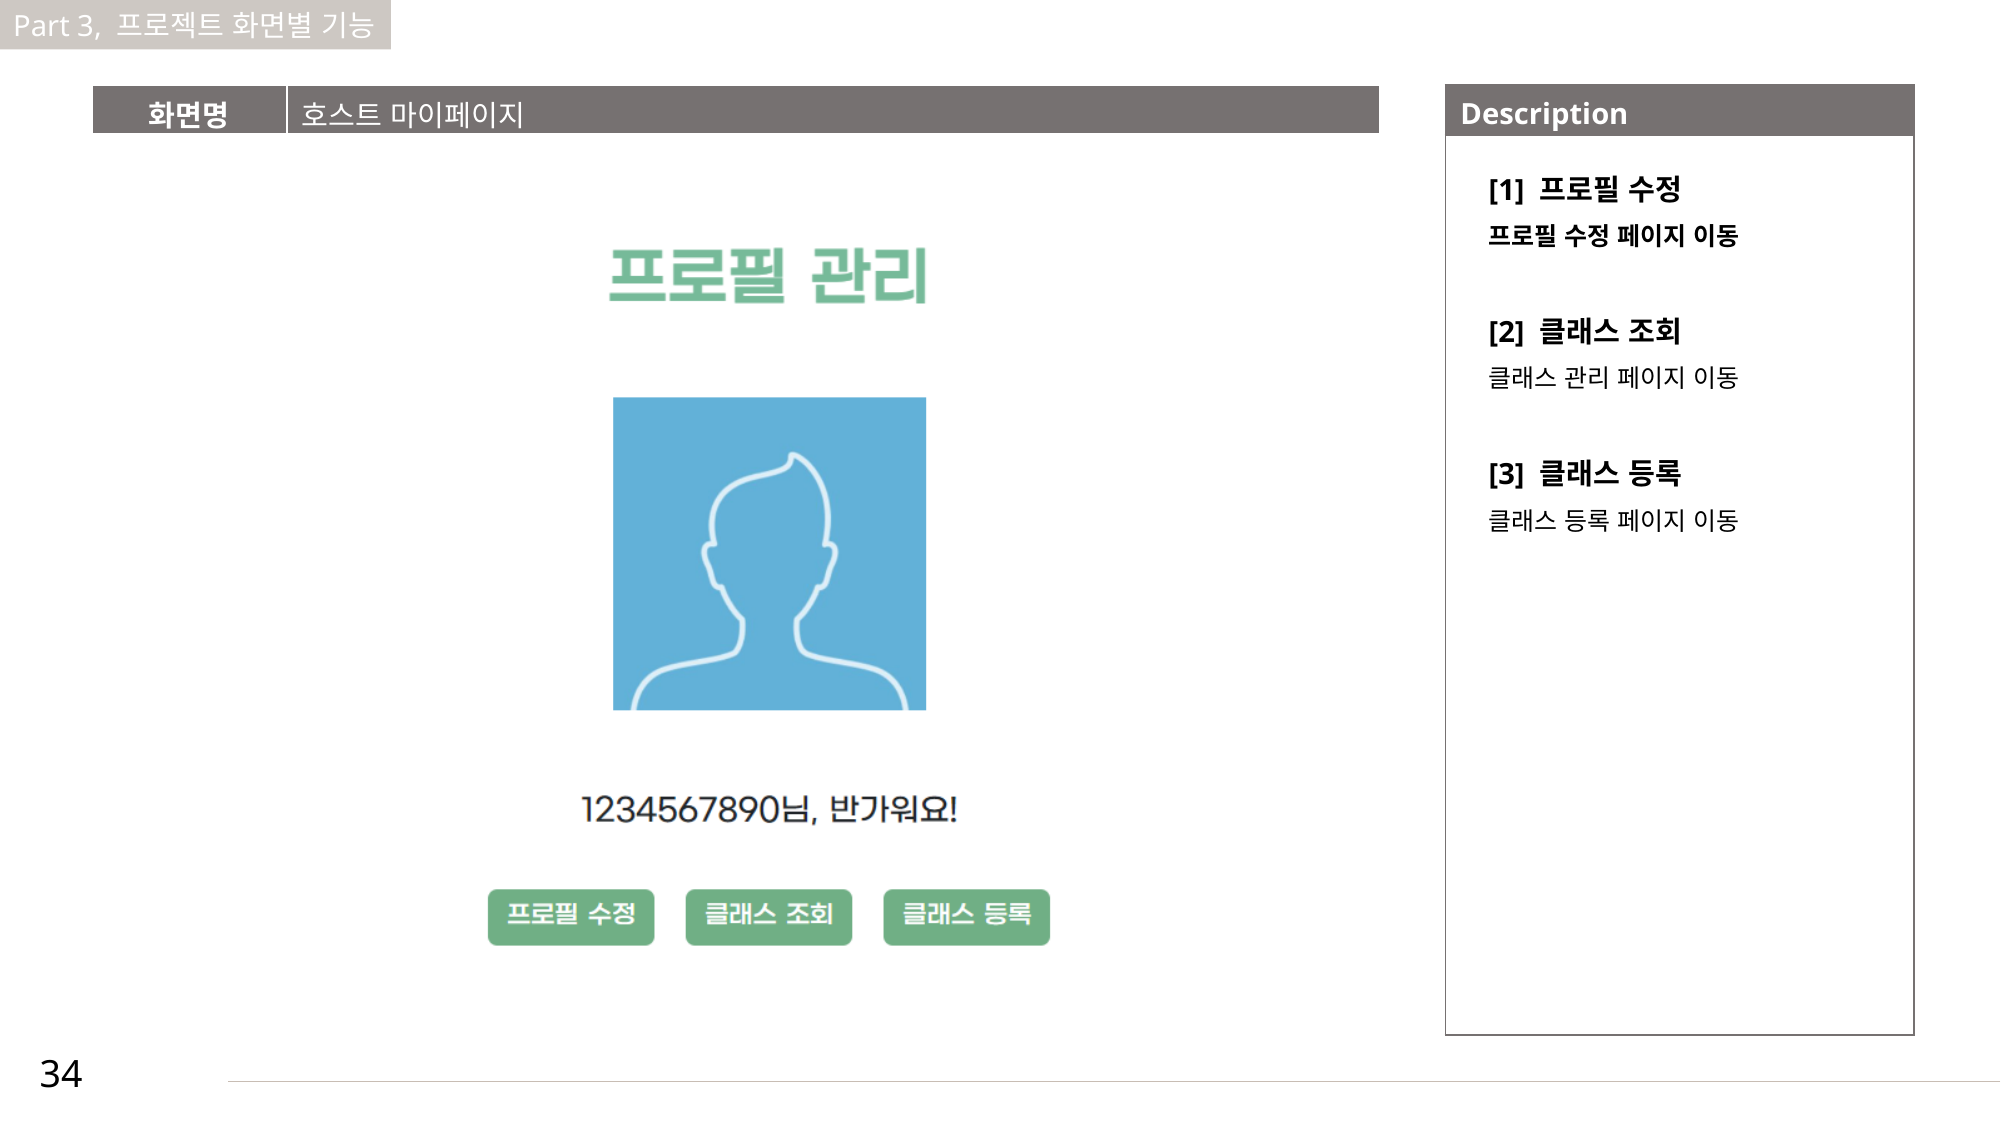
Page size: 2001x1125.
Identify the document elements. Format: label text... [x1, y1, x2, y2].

table_header 호스트 마이페이지 [288, 86, 1379, 133]
text_box [1] 프로필 수정 프로필 수정 페이지 이동 [2] 클래스 조회 클래스 관리 페이지 이동 [3] 클래스 등록 클래스 등록 페이지 이동 [1473, 145, 1902, 543]
table_header 화면명 [93, 86, 286, 133]
table_header Description [1446, 86, 1913, 134]
table_cell [1446, 136, 1913, 1034]
text_box Part 3, 프로젝트 화면별 기능 [0, 0, 391, 50]
picture [433, 231, 1099, 957]
